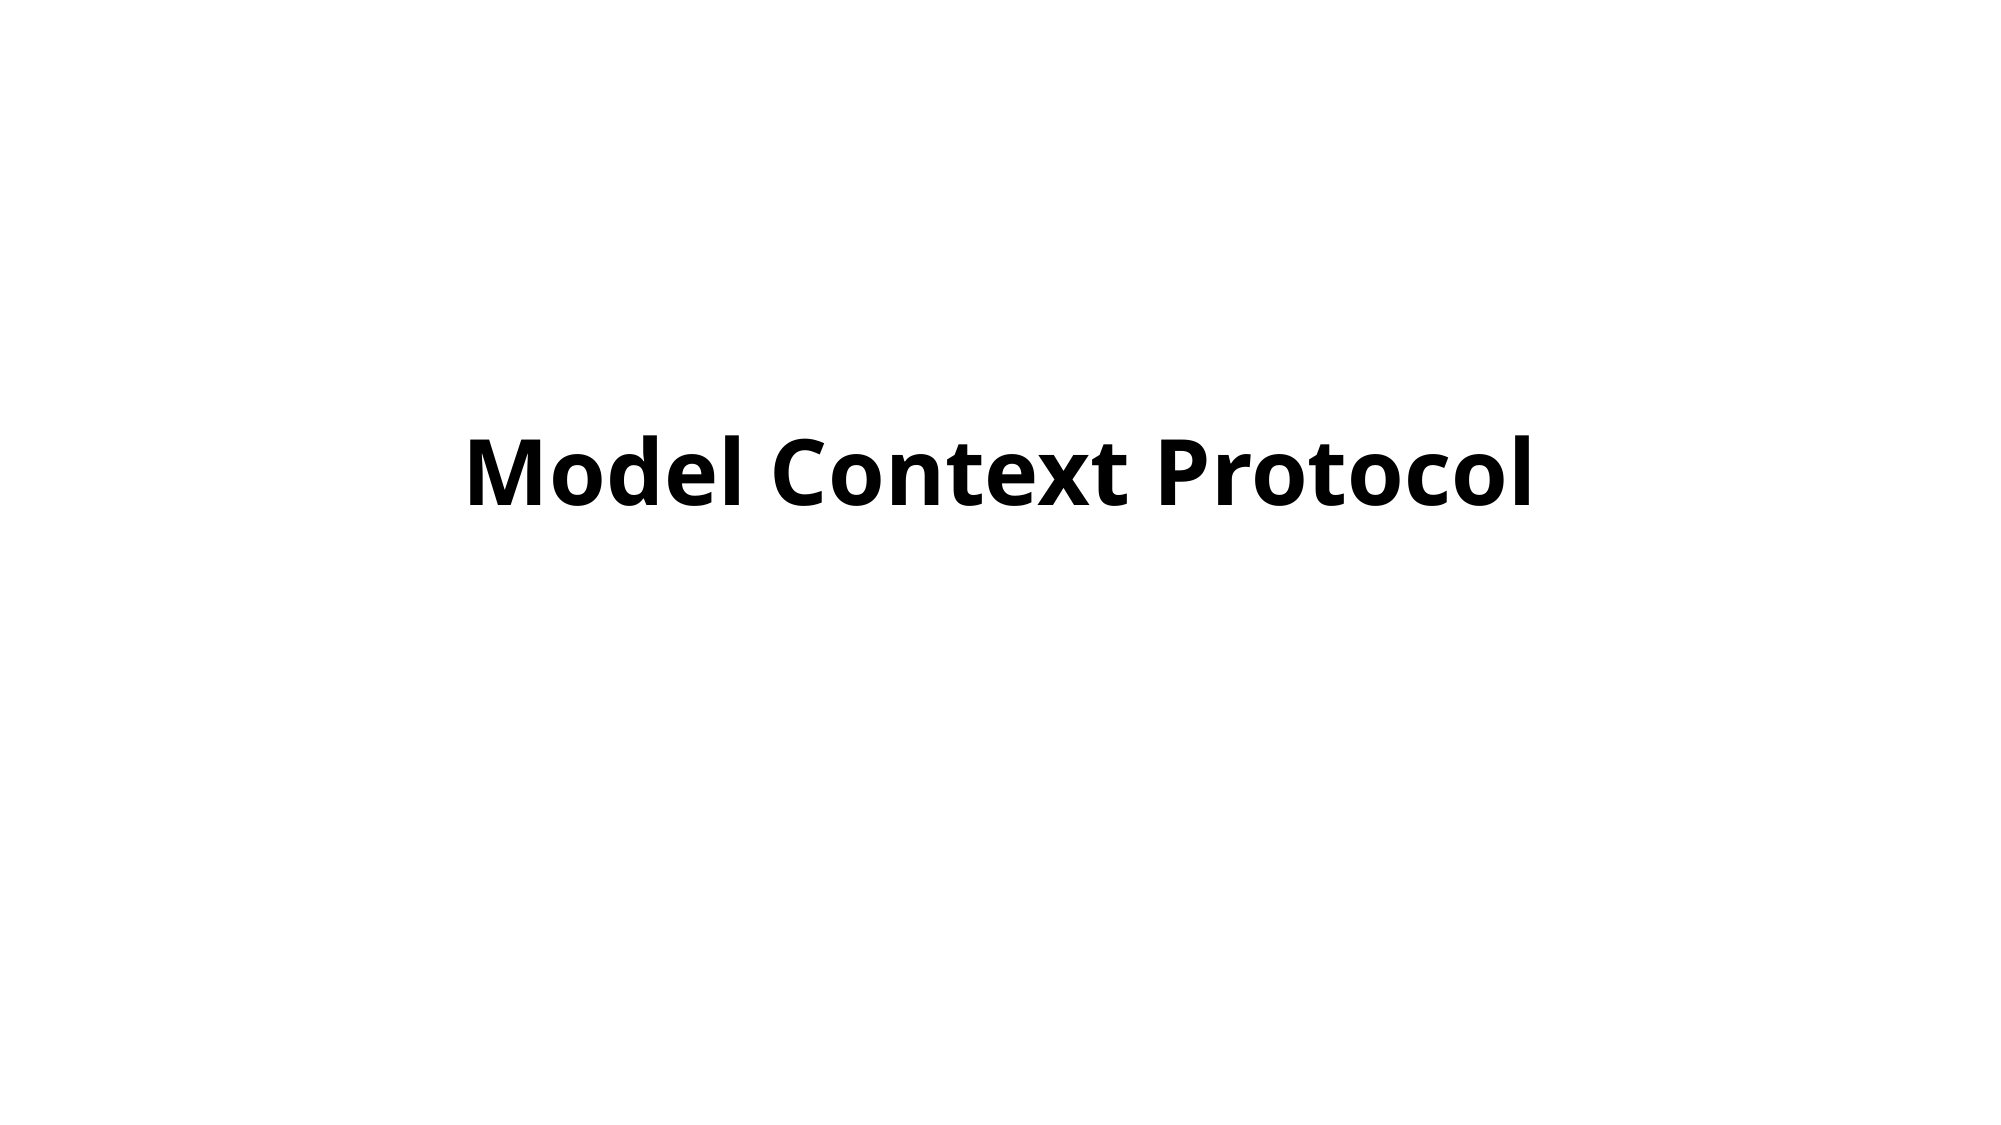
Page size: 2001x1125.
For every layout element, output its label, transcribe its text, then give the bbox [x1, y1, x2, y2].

title Model Context Protocol [99, 375, 1900, 563]
